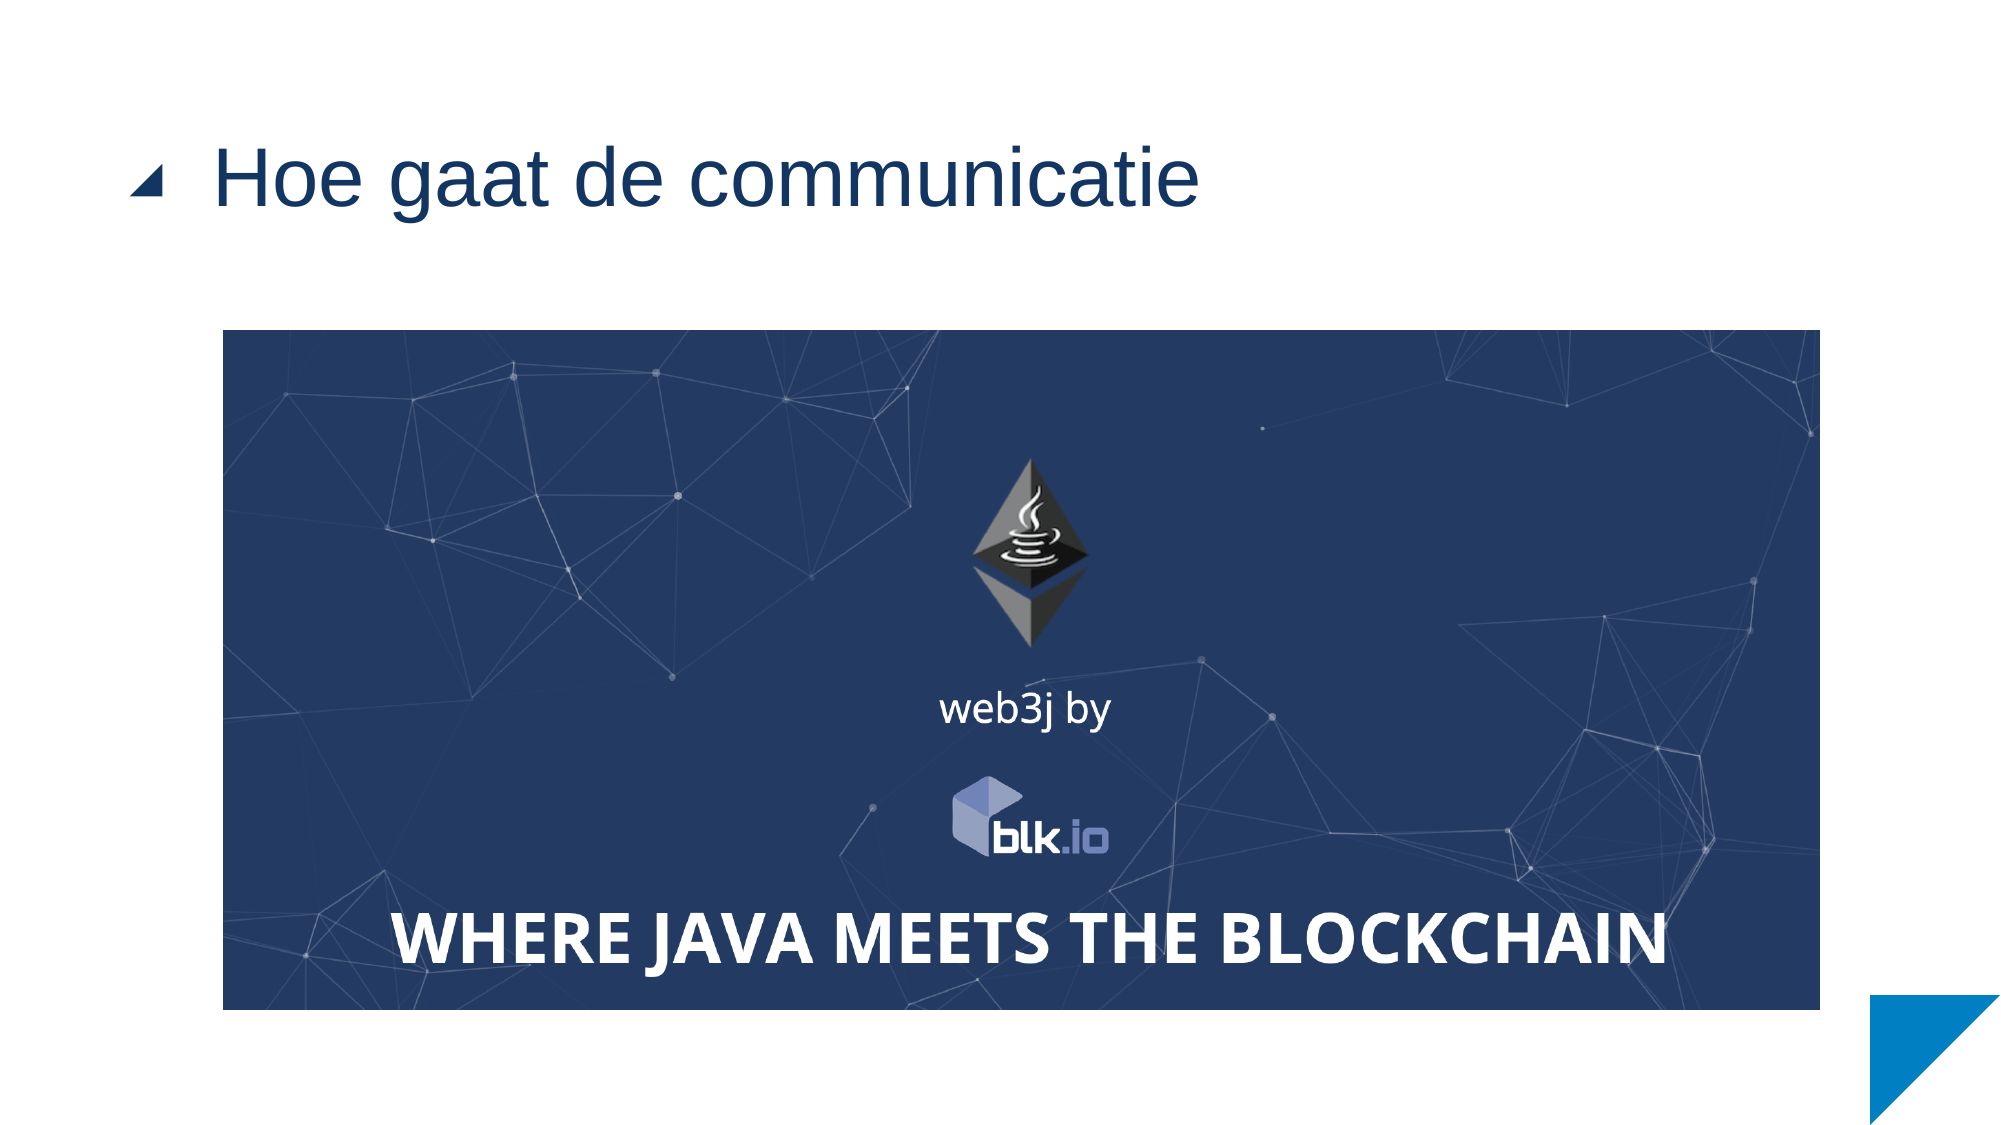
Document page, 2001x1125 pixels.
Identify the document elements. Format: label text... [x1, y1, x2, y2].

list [223, 330, 1820, 1010]
title Hoe gaat de communicatie [212, 118, 1831, 331]
